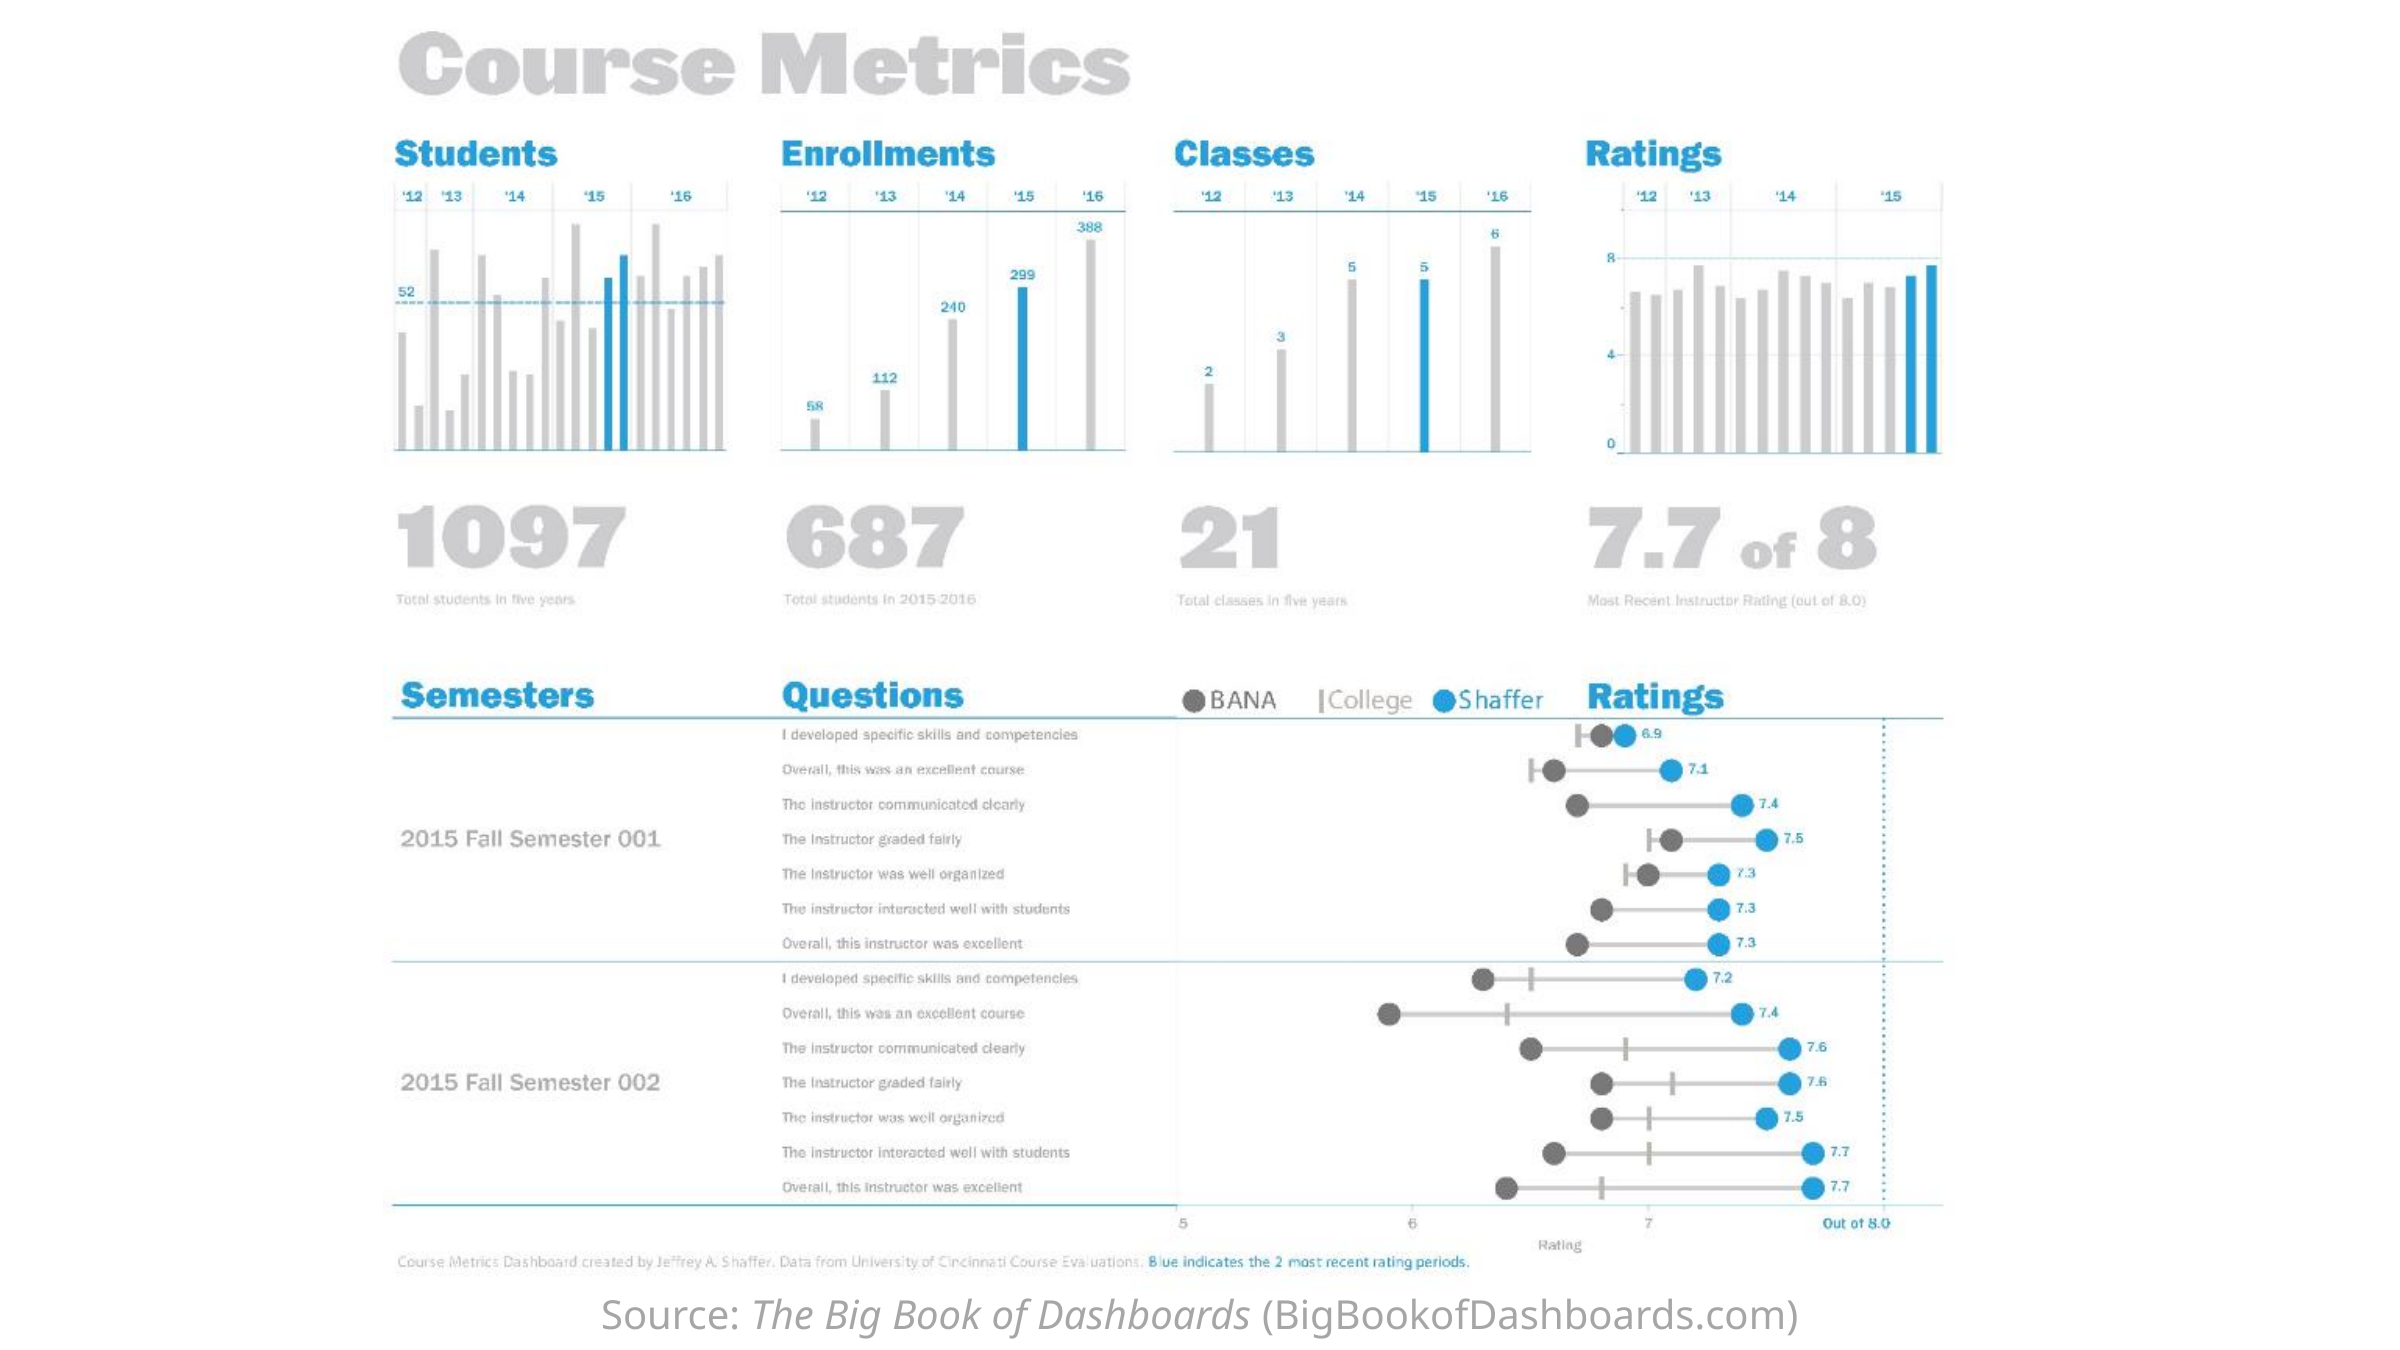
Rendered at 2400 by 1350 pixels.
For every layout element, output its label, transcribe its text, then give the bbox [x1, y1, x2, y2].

picture [383, 0, 2017, 1342]
text_box Source: The Big Book of Dashboards (BigBookofDashboards.com) [299, 1282, 2100, 1346]
